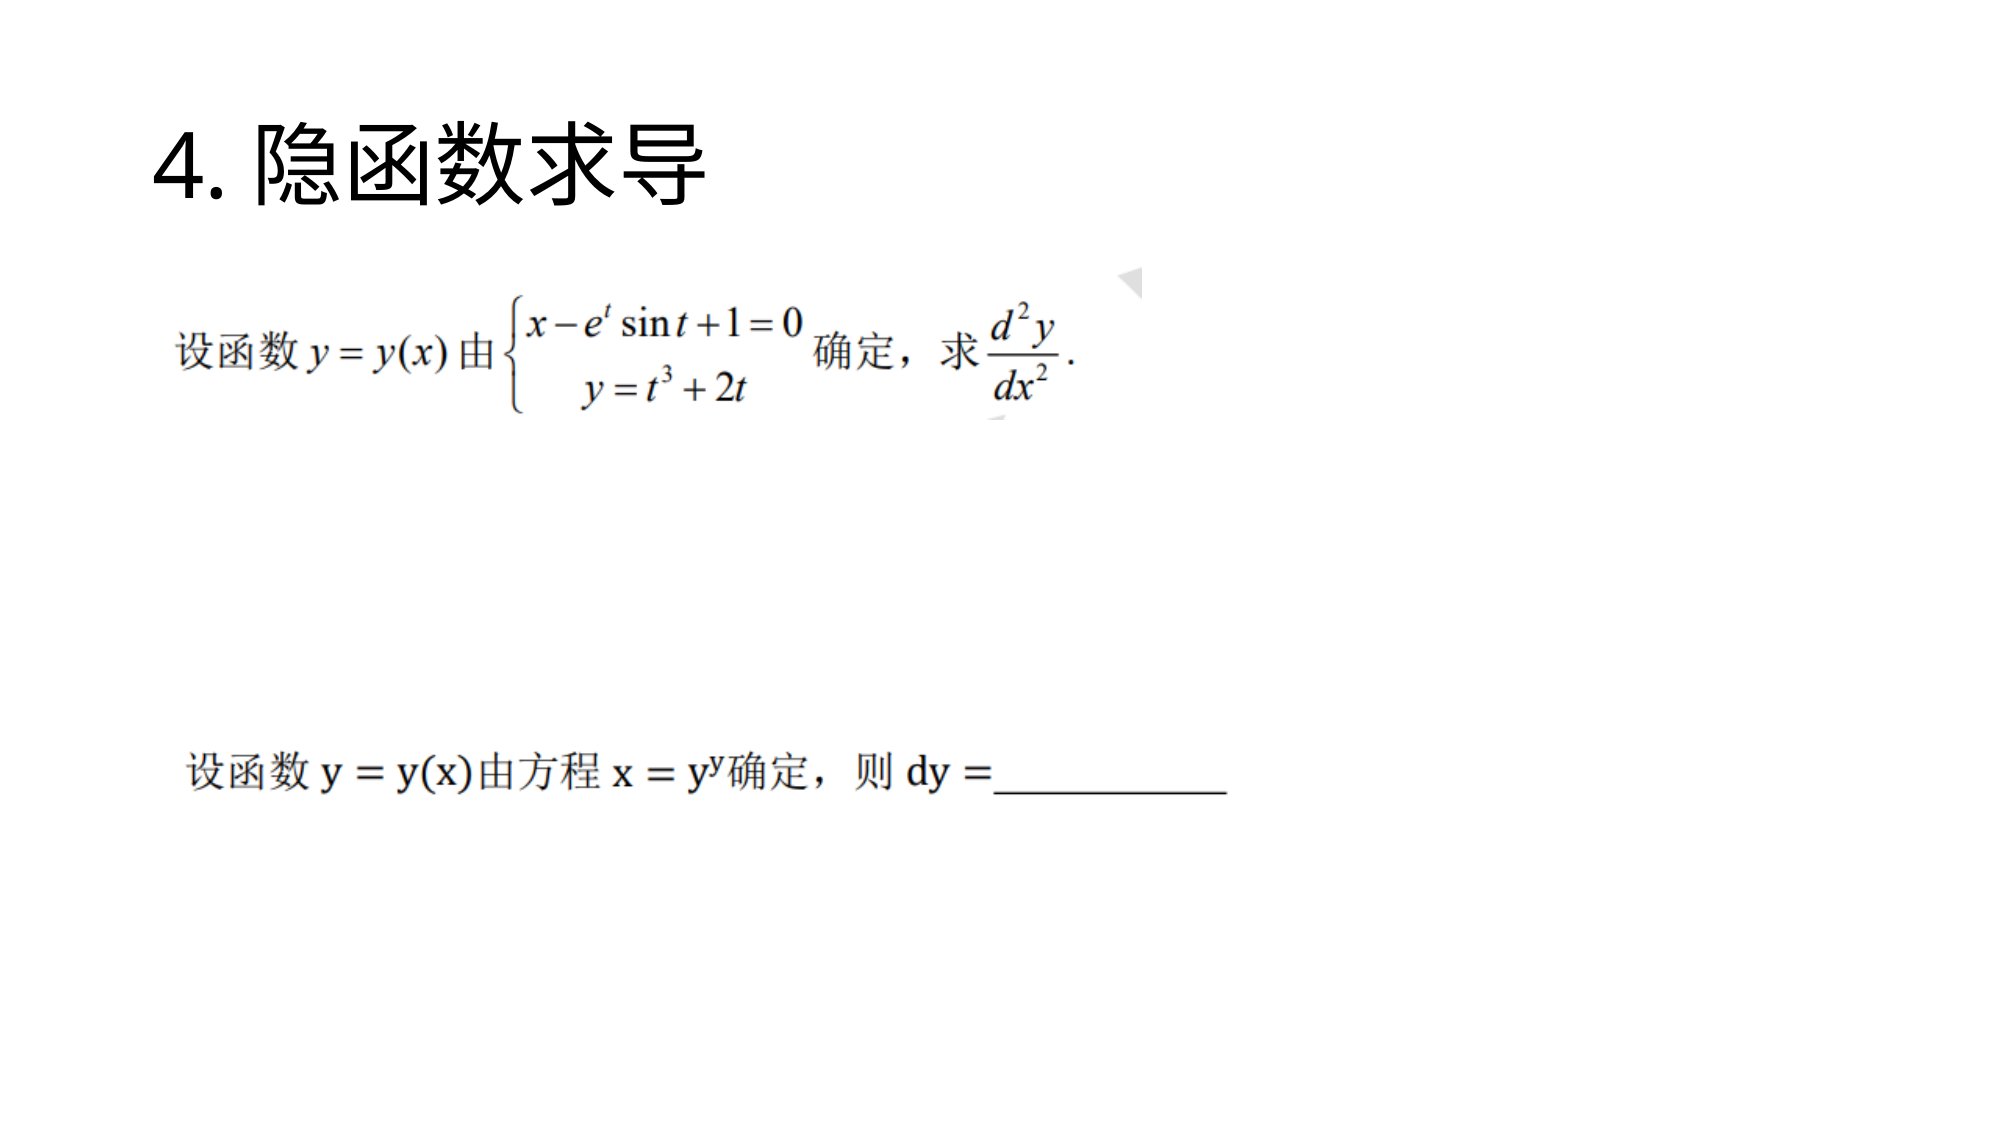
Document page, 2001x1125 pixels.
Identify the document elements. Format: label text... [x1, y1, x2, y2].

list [164, 256, 1142, 420]
title 4.隐函数求导 [137, 59, 1863, 278]
picture [179, 719, 1314, 826]
